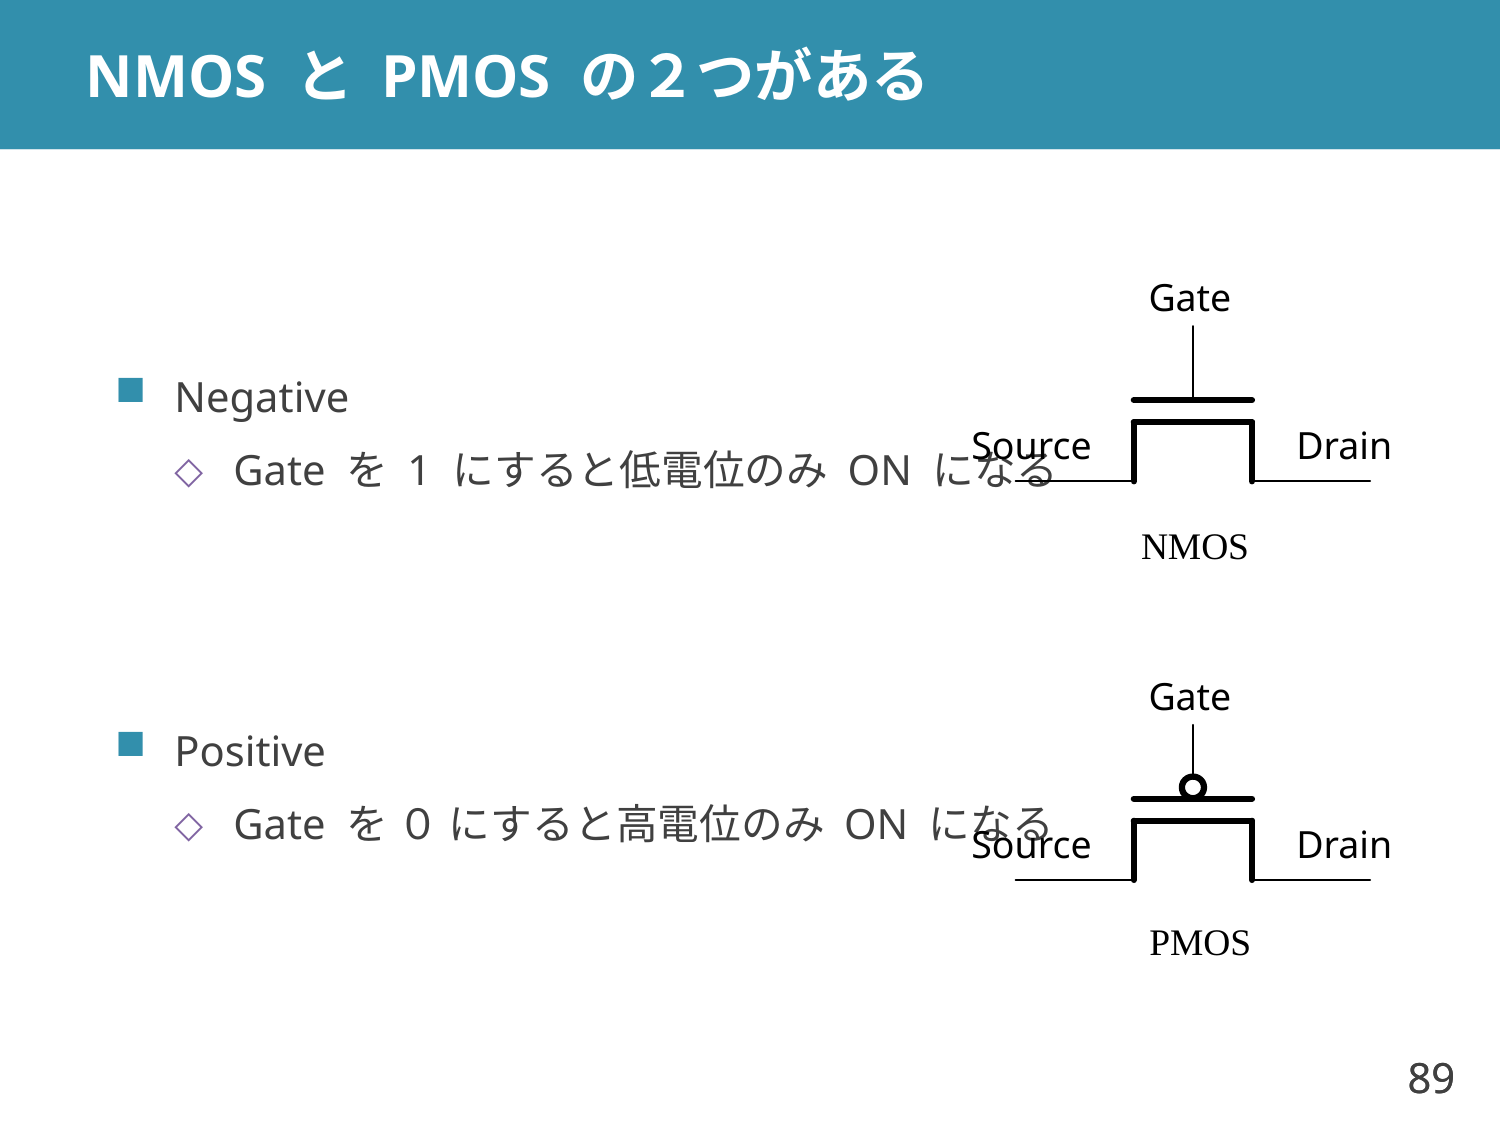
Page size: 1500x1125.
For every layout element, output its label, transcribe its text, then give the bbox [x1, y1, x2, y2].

text_box Drain [1374, 813, 1400, 873]
text_box Source [956, 813, 1010, 873]
list Negative Gate を 1 にすると低電位のみ ON になる Positive Gate を ０ にすると高電位のみ ON になる [100, 178, 1459, 1036]
text_box Source [956, 414, 1010, 474]
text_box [1015, 325, 1371, 571]
text_box Gate [1133, 665, 1253, 723]
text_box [1015, 724, 1371, 968]
text_box Drain [1374, 414, 1400, 474]
title NMOS と PMOS の２つがある [70, 0, 1500, 150]
text_box Gate [1133, 267, 1253, 324]
